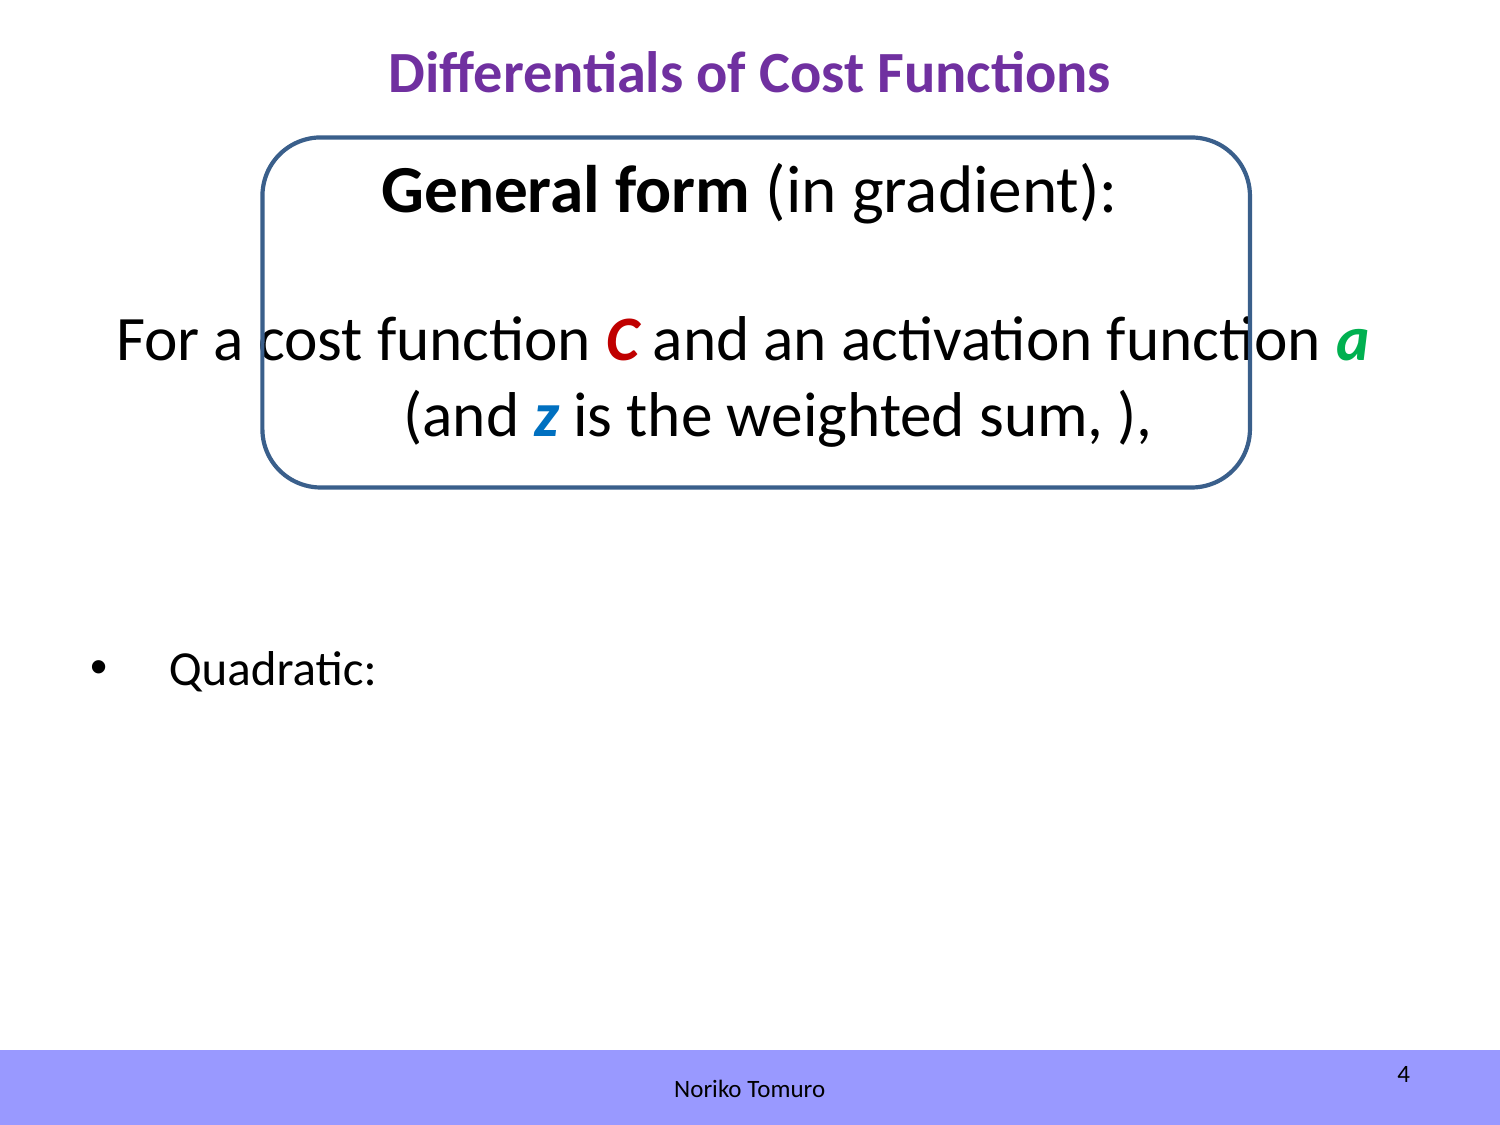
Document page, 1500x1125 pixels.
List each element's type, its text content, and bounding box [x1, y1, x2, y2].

slide_number 4 [1074, 1042, 1425, 1103]
title Differentials of Cost Functions [75, 0, 1425, 163]
footer Noriko Tomuro [0, 1050, 1500, 1125]
text_box [260, 135, 1253, 490]
